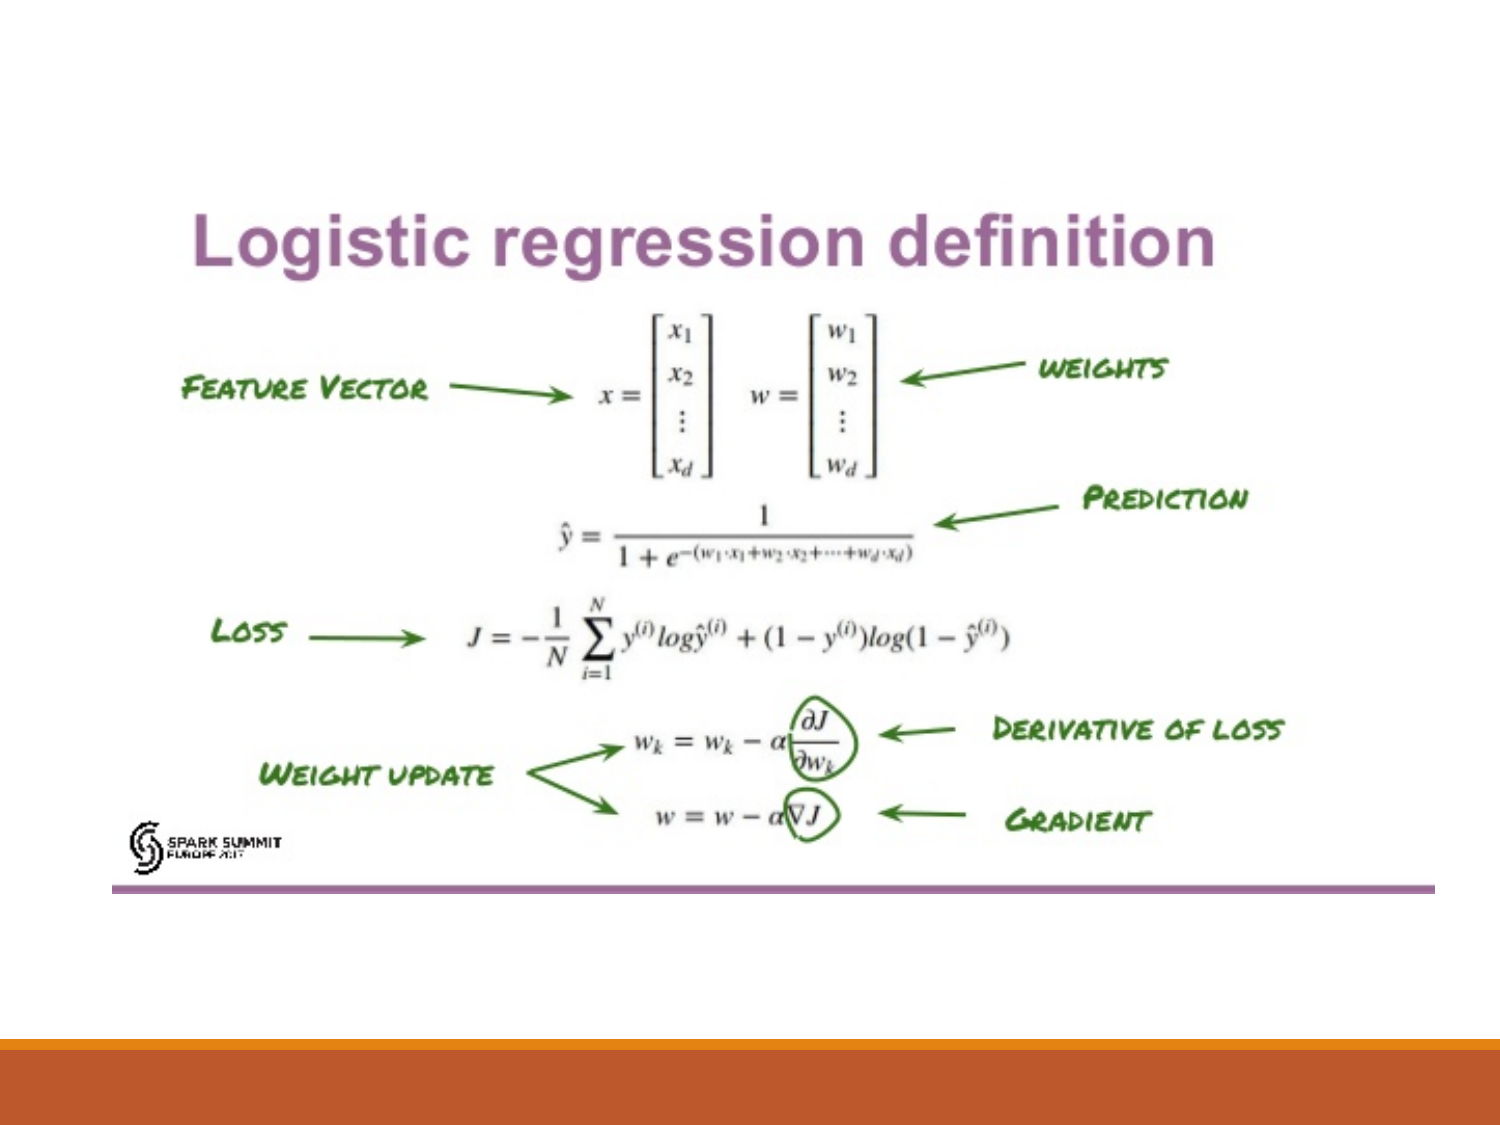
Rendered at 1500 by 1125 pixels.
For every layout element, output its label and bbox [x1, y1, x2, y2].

list [111, 148, 1436, 894]
